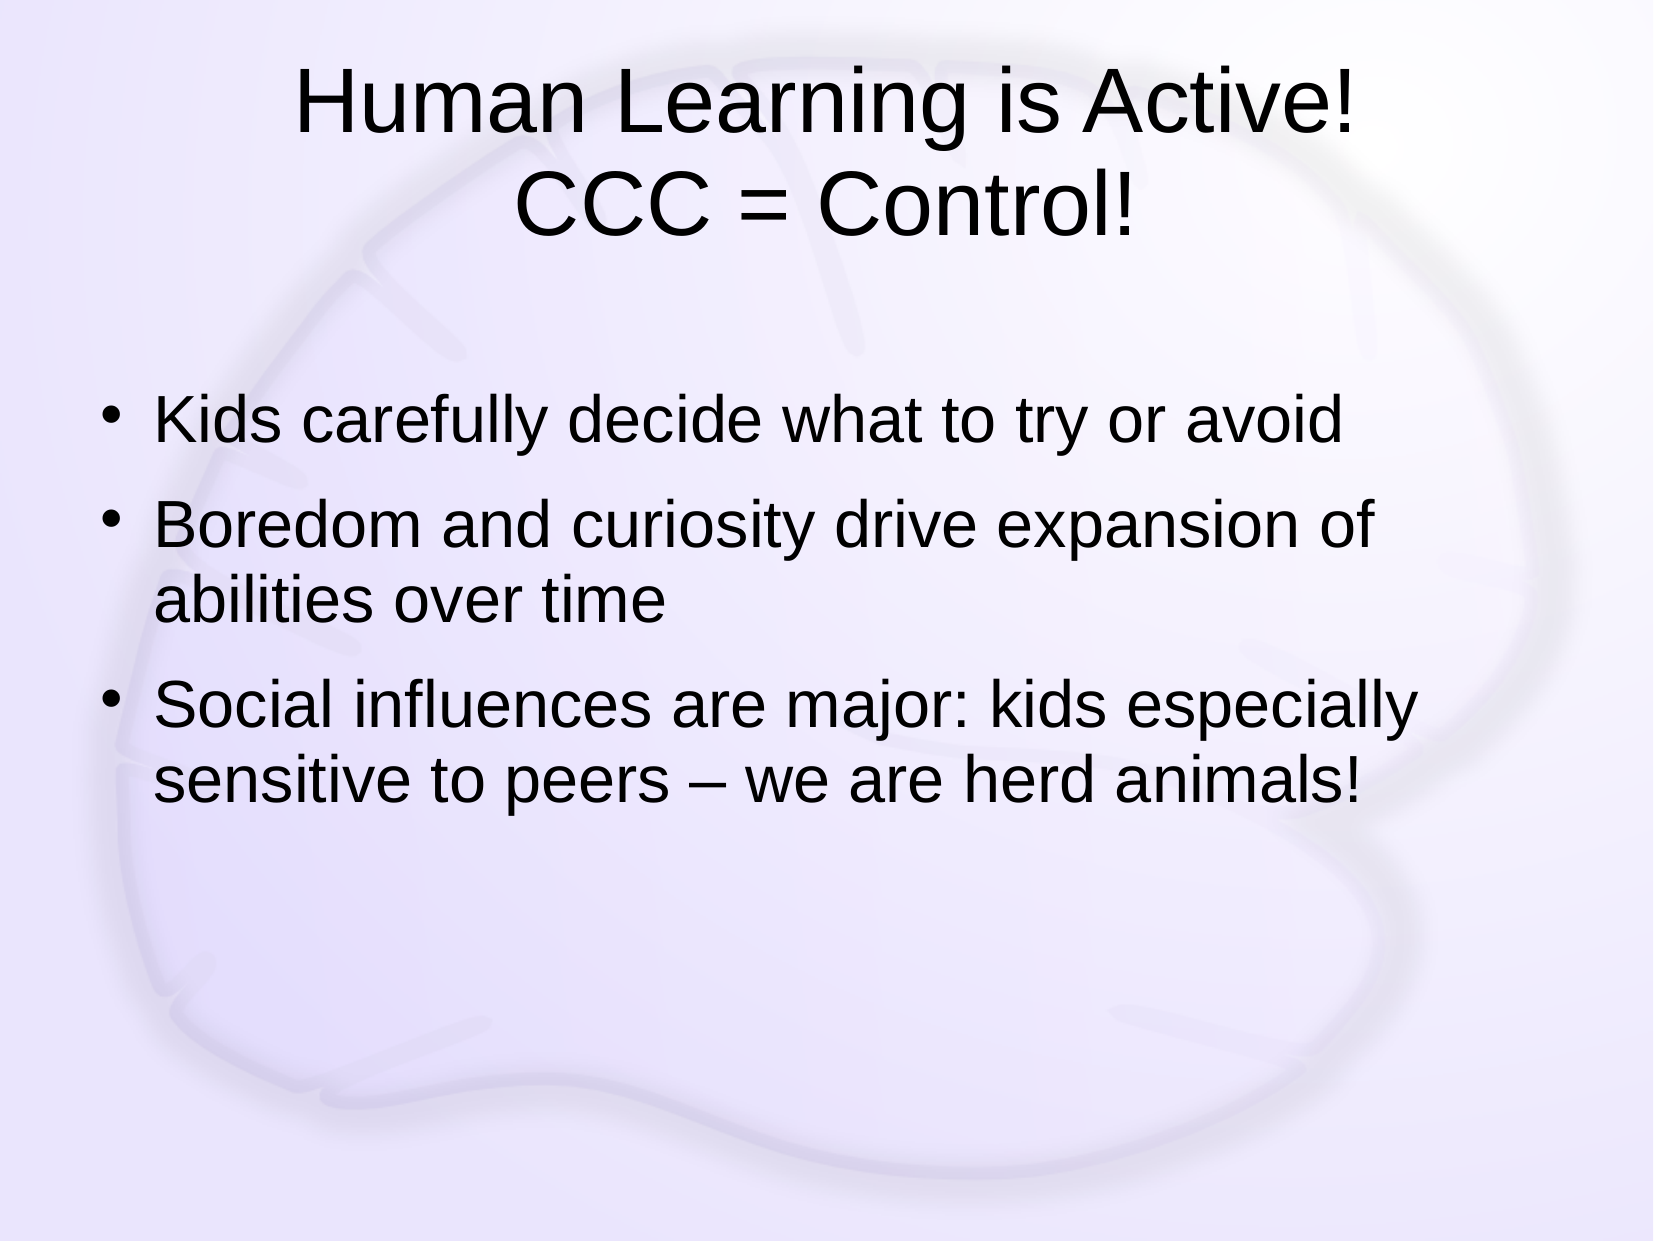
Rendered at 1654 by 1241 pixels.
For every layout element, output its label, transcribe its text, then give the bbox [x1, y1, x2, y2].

title Human Learning is Active! CCC = Control! [82, 49, 1571, 257]
list Kids carefully decide what to try or avoid Boredom and curiosity drive expansion of abilities over time Social influences are major: kids especially sensitive to peers – we are herd animals! [82, 382, 1571, 1110]
picture [0, 0, 1654, 1241]
